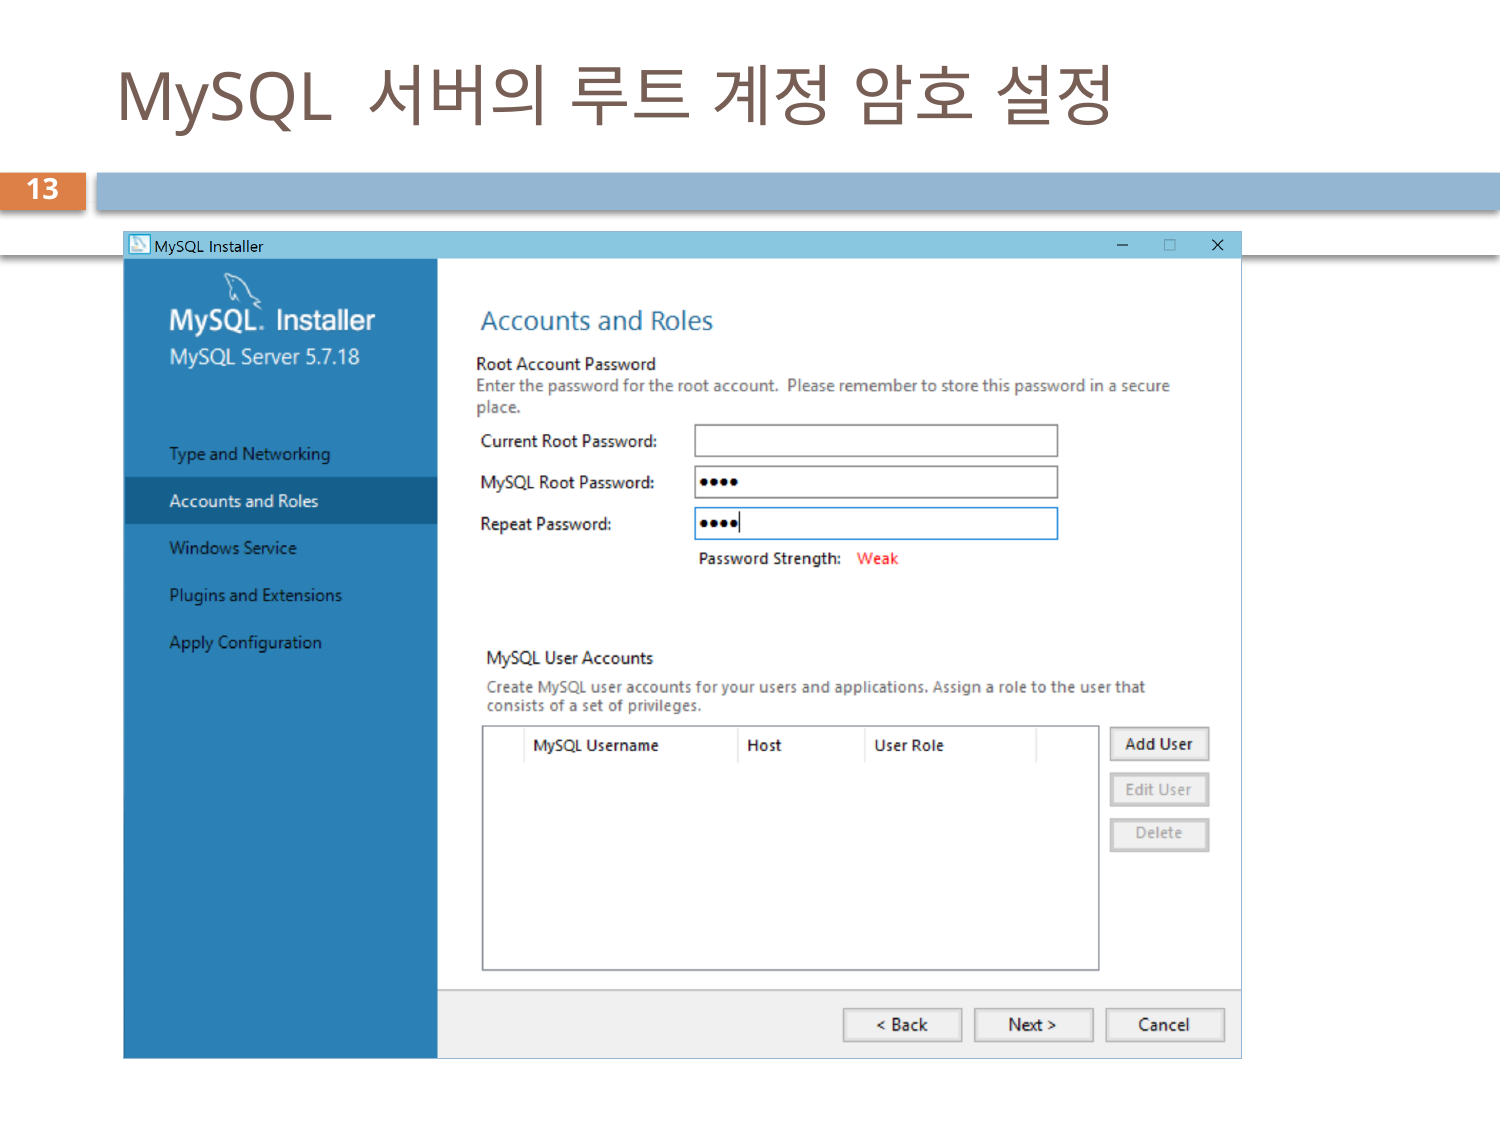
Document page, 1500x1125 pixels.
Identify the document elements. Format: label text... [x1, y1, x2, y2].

slide_number 13 [0, 170, 87, 211]
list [123, 231, 1242, 1059]
title MySQL 서버의 루트 계정 암호 설정 [100, 37, 1438, 149]
